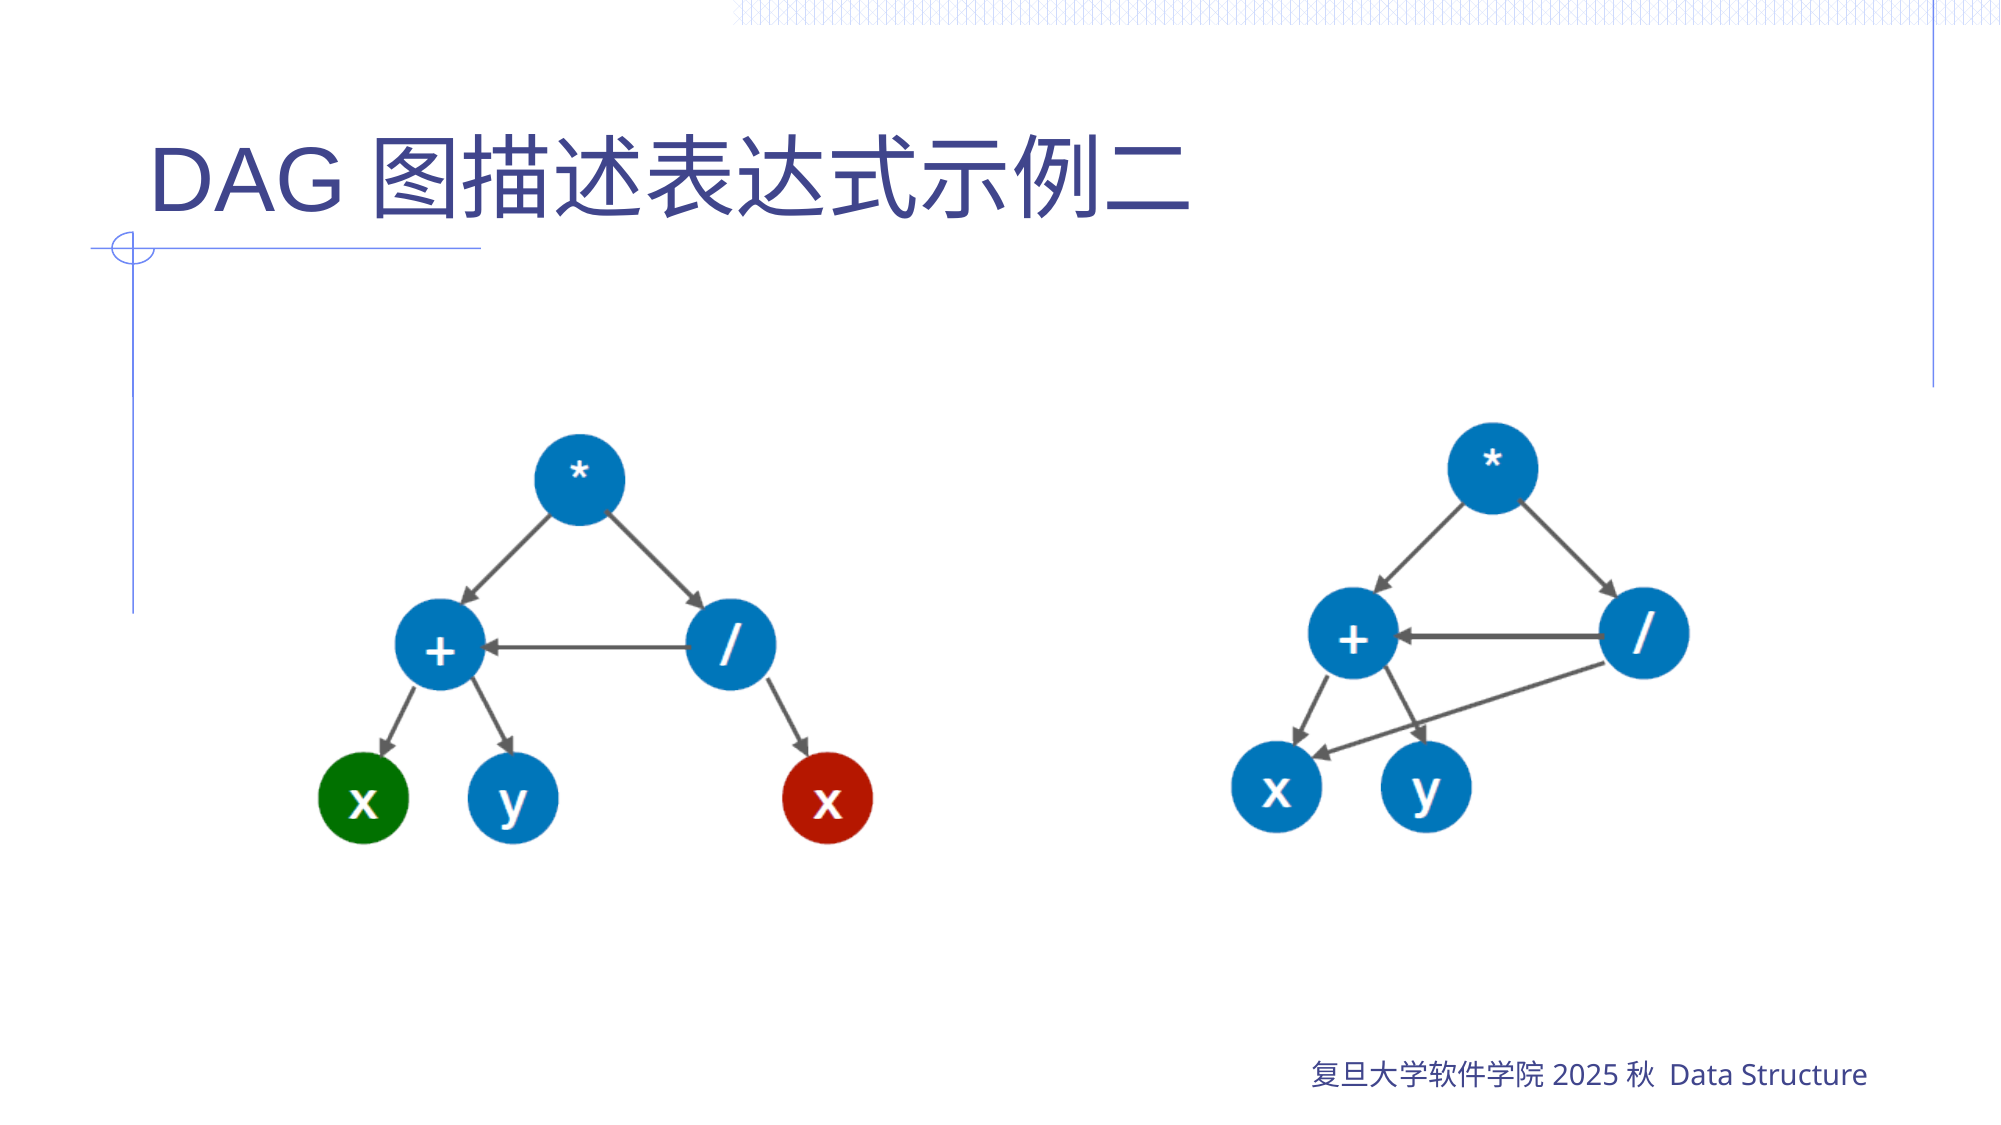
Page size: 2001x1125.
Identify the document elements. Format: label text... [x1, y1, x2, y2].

title DAG图描述表达式示例二 [133, 50, 1834, 238]
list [291, 391, 909, 909]
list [1128, 380, 1805, 920]
